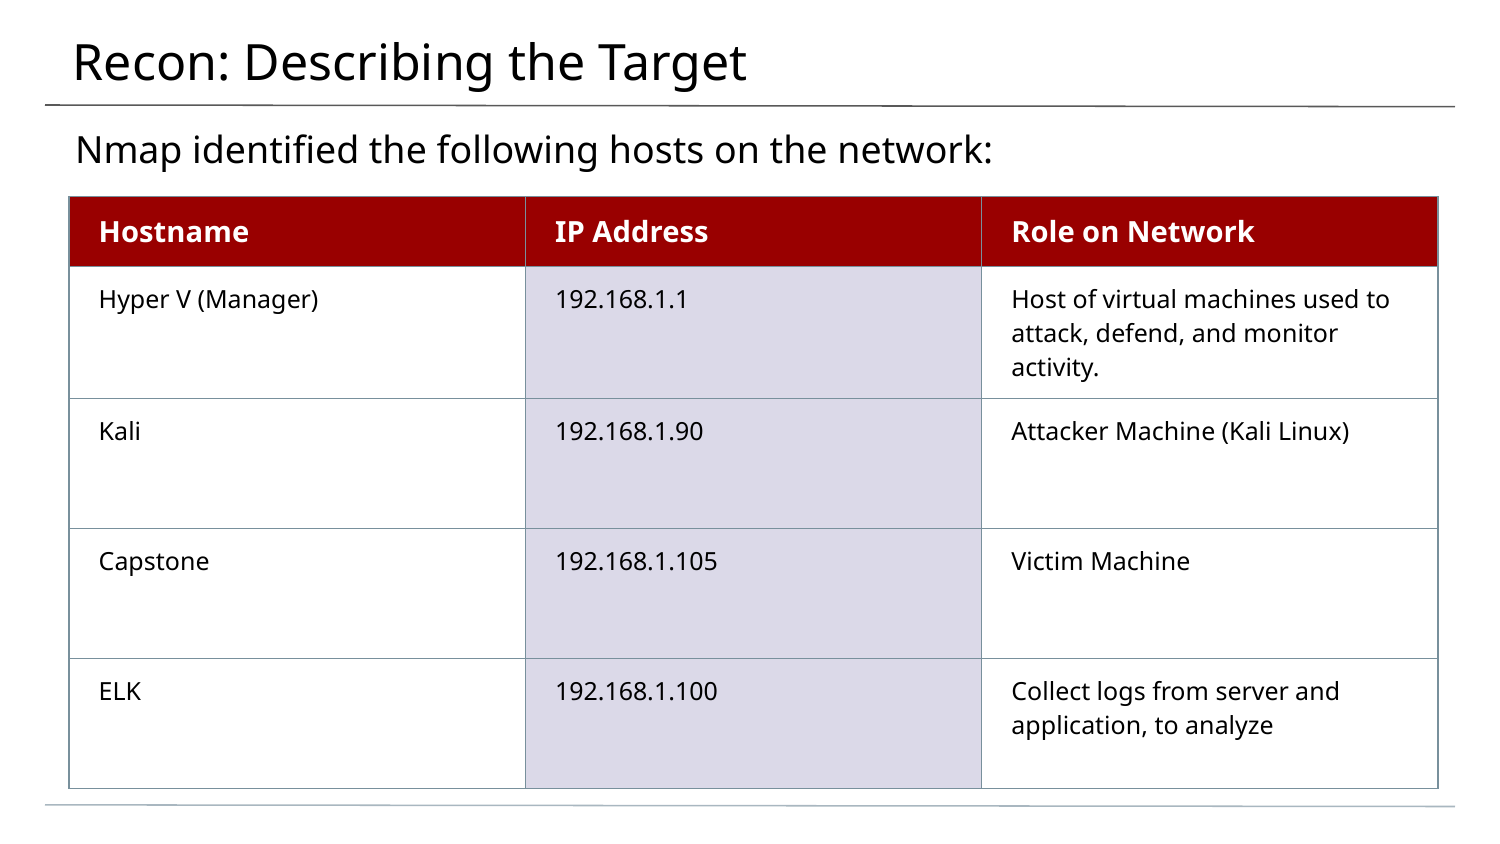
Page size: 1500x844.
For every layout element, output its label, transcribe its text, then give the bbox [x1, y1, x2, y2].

table_cell Host of virtual machines used to attack, defend, and monitor activity. [982, 267, 1437, 398]
table_cell Attacker Machine (Kali Linux) [982, 399, 1437, 528]
table_cell 192.168.1.90 [526, 399, 981, 528]
table_header Hostname [70, 197, 525, 266]
table_cell Capstone [70, 529, 525, 658]
table_cell 192.168.1.100 [526, 659, 981, 788]
table_cell Hyper V (Manager) [70, 267, 525, 398]
title Recon: Describing the Target [0, 0, 1500, 88]
table_header IP Address [526, 197, 981, 266]
table_cell ELK [70, 659, 525, 788]
table_cell 192.168.1.105 [526, 529, 981, 658]
table_header Role on Network [982, 197, 1437, 266]
table_cell 192.168.1.1 [526, 267, 981, 398]
table_cell Victim Machine [982, 529, 1437, 658]
subtitle Nmap identified the following hosts on the network: [0, 110, 1500, 171]
table_cell Collect logs from server and application, to analyze [982, 659, 1437, 788]
table_cell Kali [70, 399, 525, 528]
